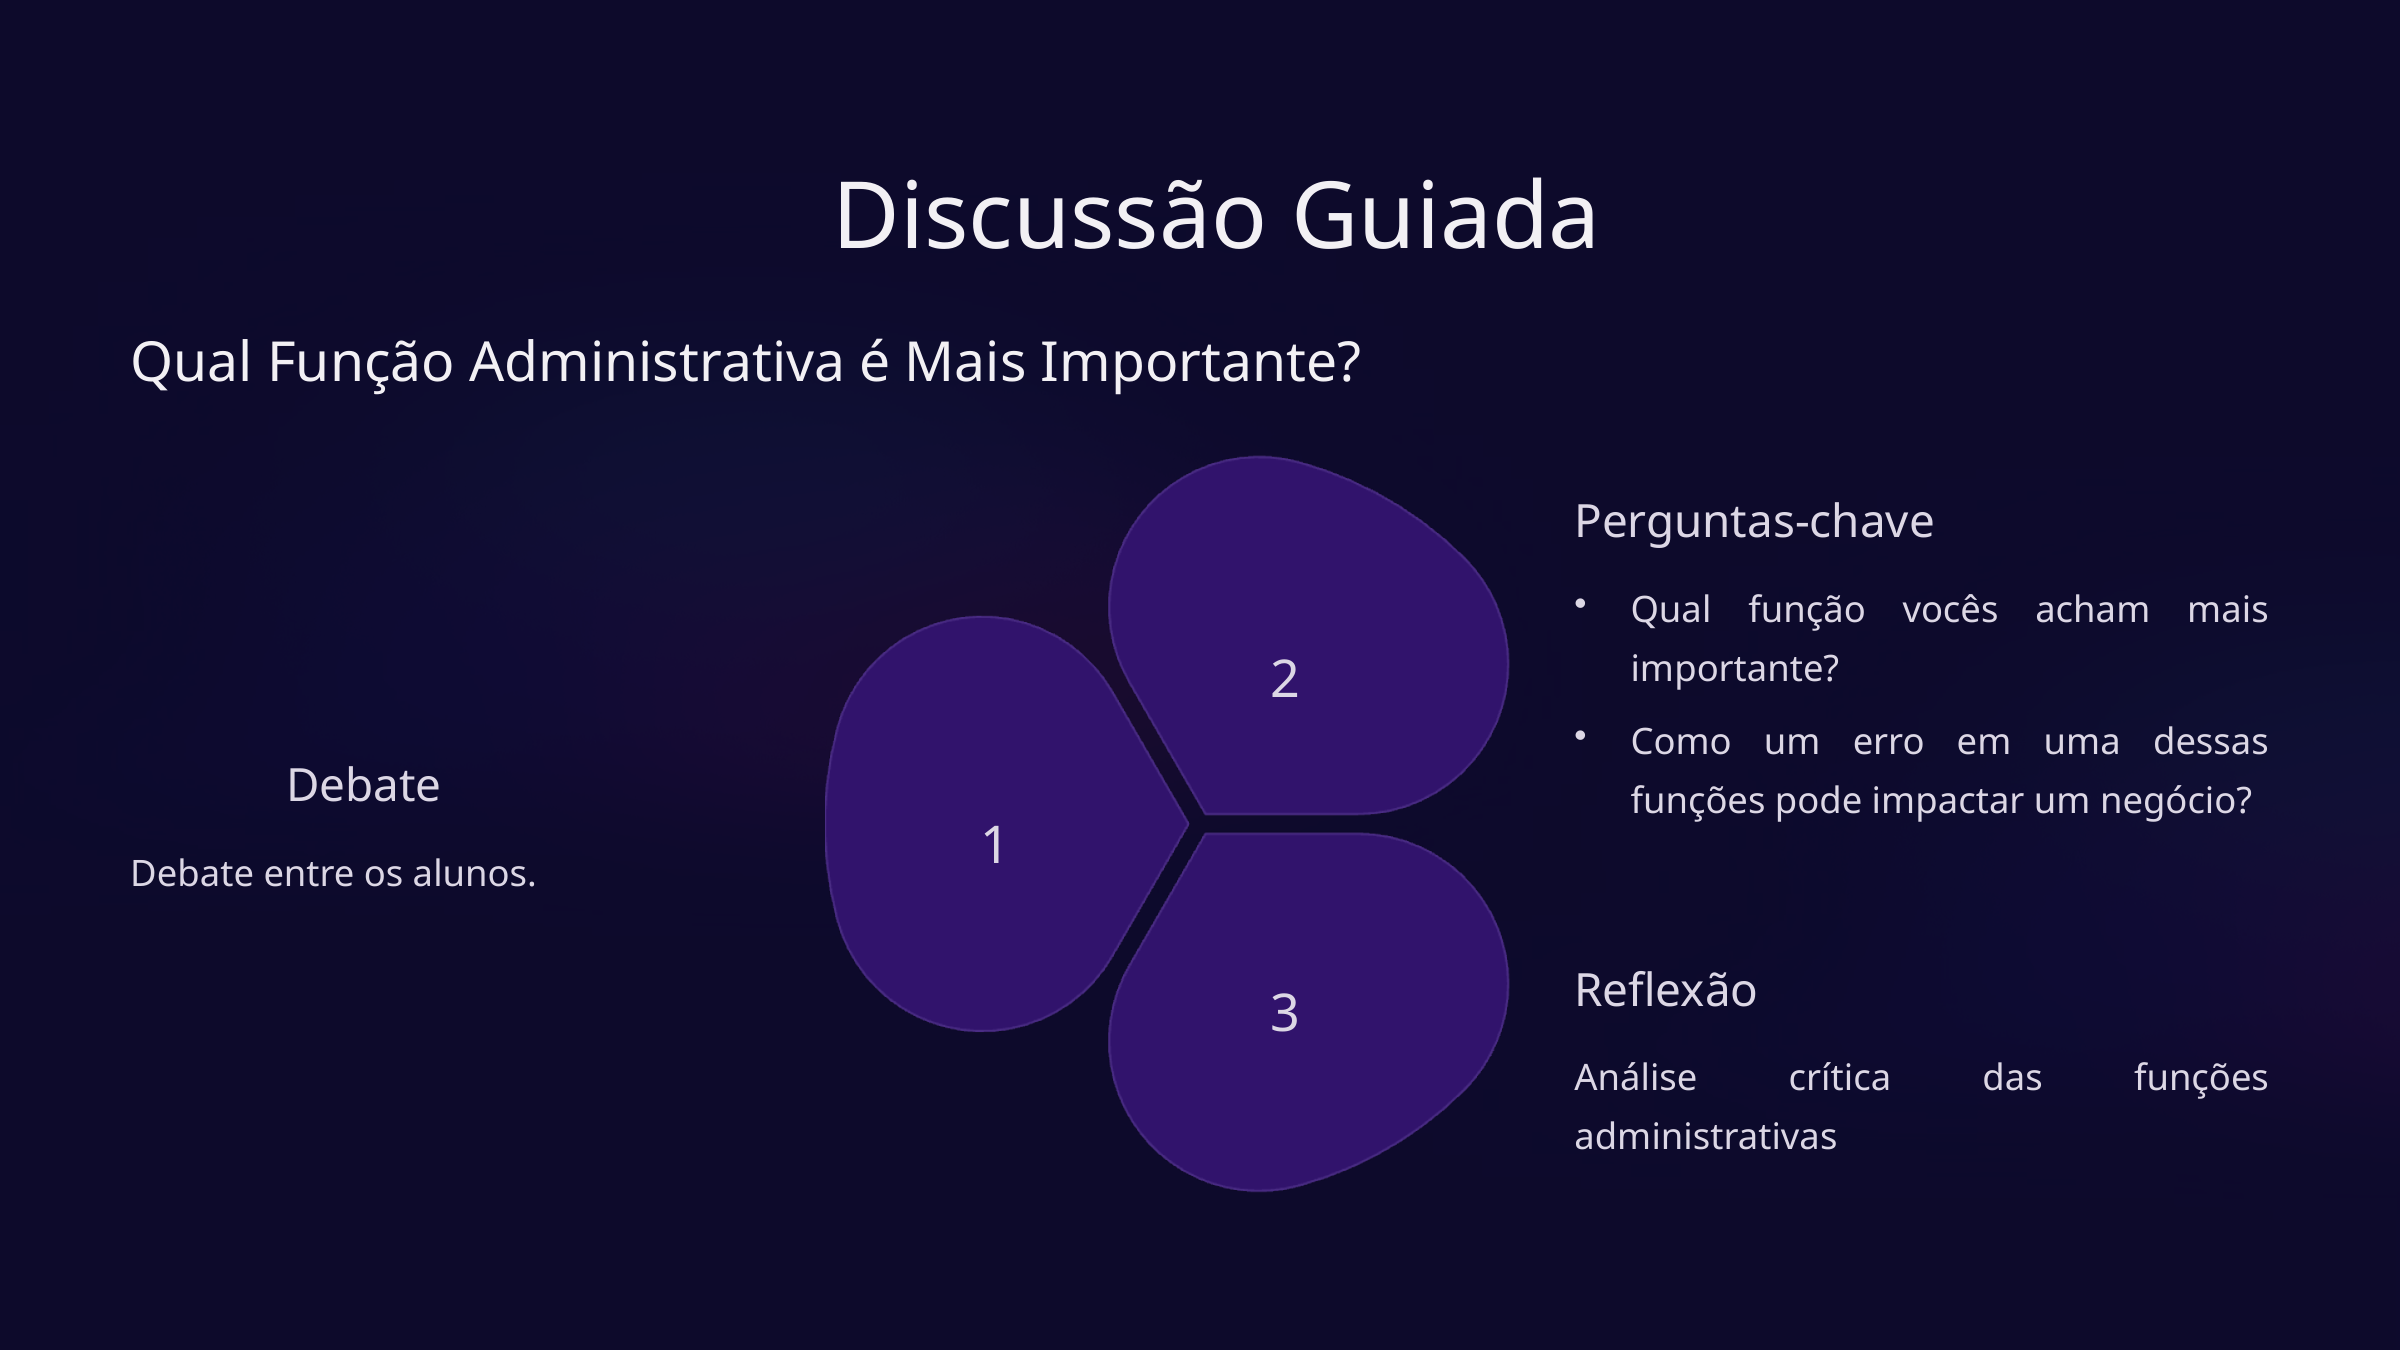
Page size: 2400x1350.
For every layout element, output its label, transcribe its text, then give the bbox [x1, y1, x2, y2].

text_box Análise crítica das funções administrativas [1575, 1038, 2270, 1158]
text_box Debate [286, 753, 752, 812]
text_box Debate entre os alunos. [130, 834, 752, 894]
text_box Reflexão [1575, 958, 2040, 1017]
text_box Como um erro em uma dessas funções pode impactar um negócio? [1575, 702, 2270, 822]
text_box Discussão Guiada [130, 151, 2304, 268]
text_box Qual Função Administrativa é Mais Importante? [130, 323, 1463, 394]
text_box Qual função vocês acham mais importante? [1575, 570, 2270, 690]
picture [825, 449, 1575, 1199]
text_box Perguntas-chave [1575, 489, 2040, 548]
